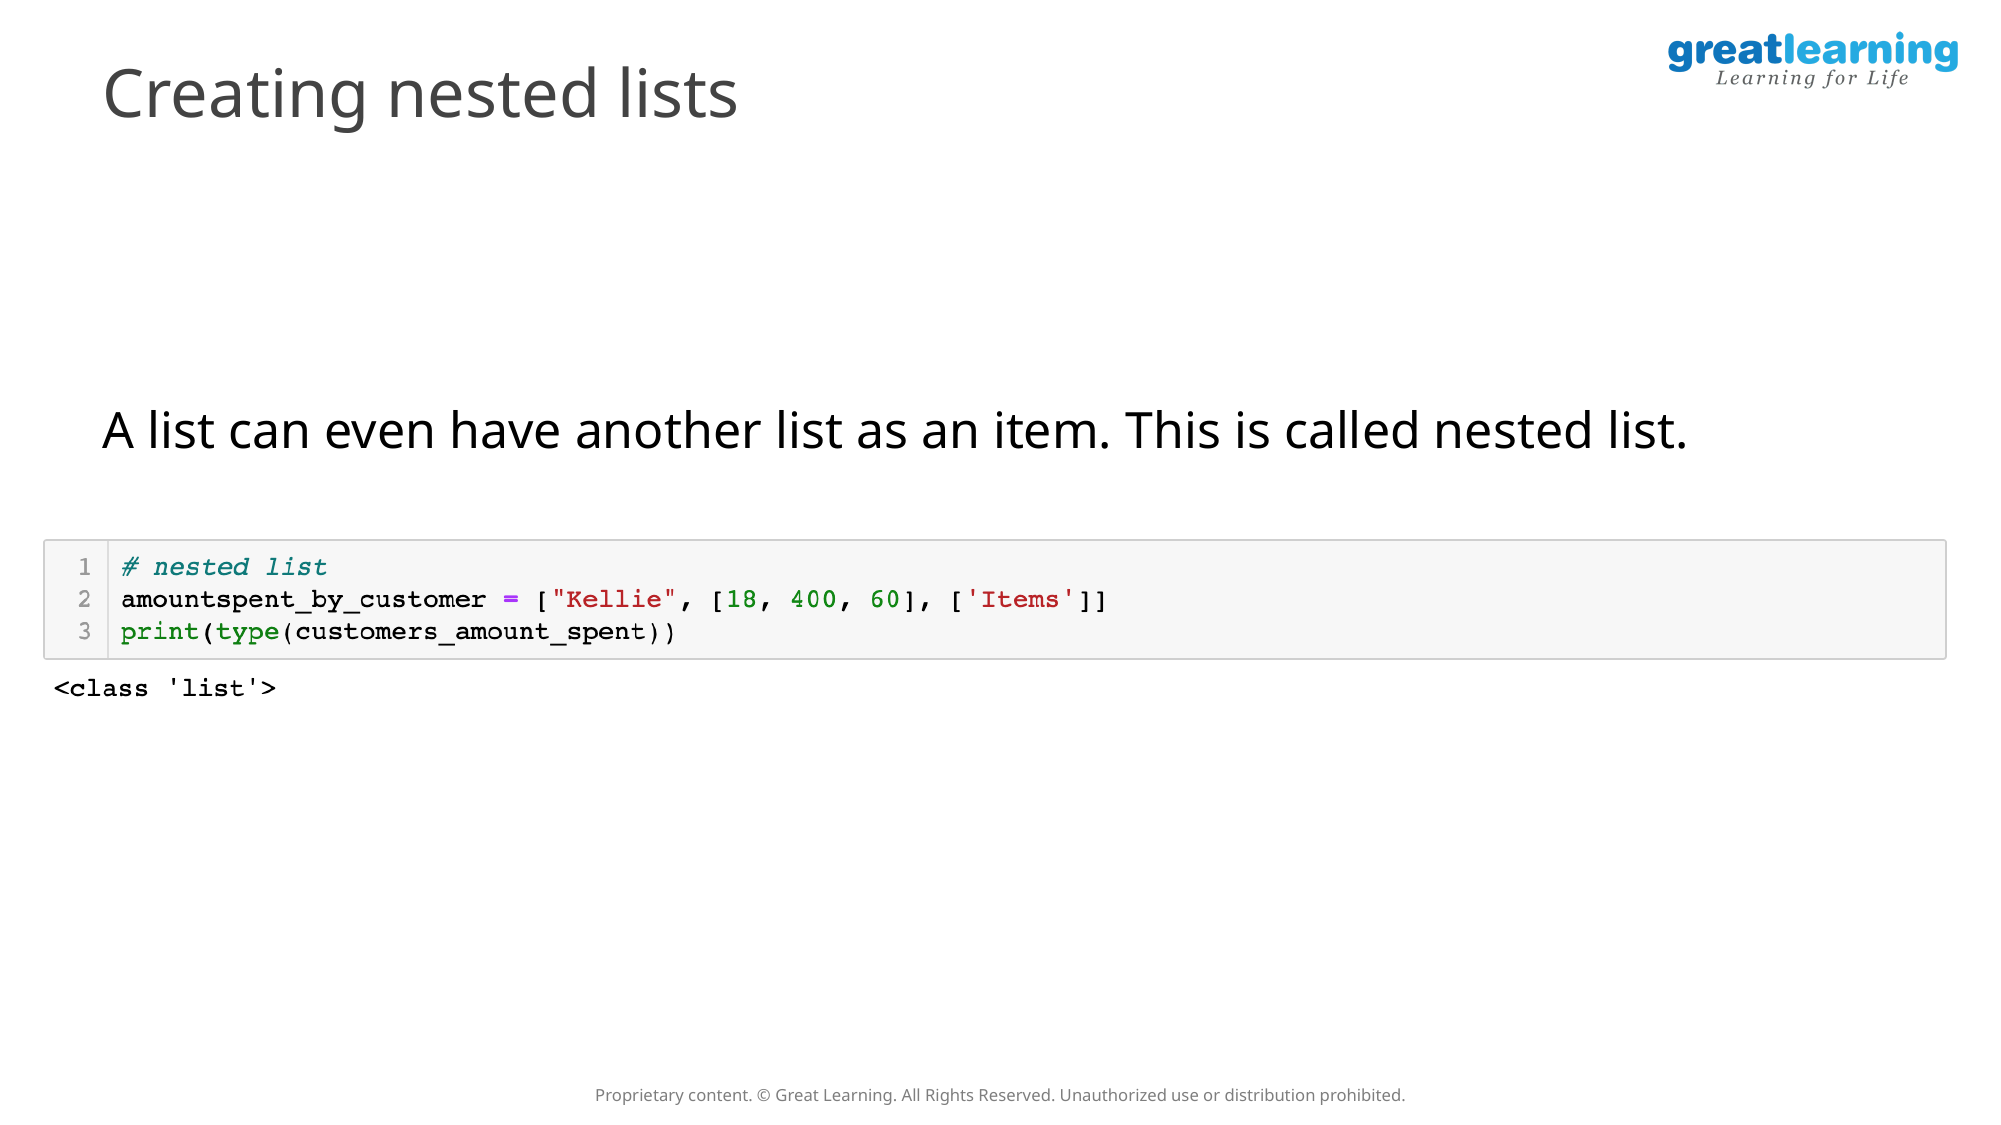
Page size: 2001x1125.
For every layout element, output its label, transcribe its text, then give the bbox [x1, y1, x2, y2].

text_box Creating nested lists [82, 30, 1713, 147]
text_box A list can even have another list as an item. This is called nested list. [82, 378, 1873, 471]
picture [1713, 31, 1958, 89]
picture [32, 522, 1967, 713]
